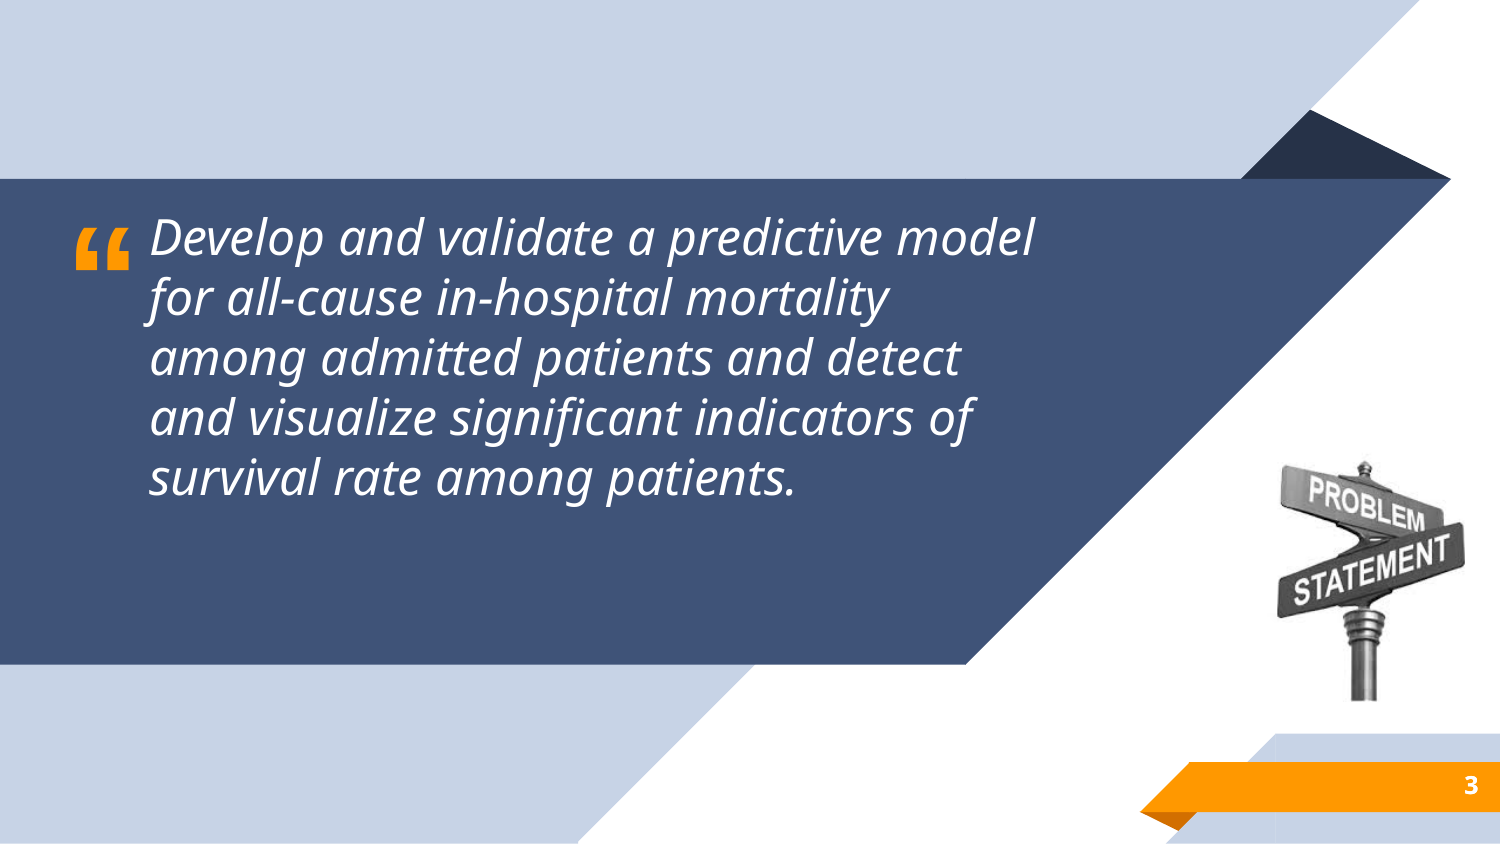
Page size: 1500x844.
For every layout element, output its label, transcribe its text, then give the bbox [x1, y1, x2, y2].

picture [1240, 434, 1500, 702]
list Develop and validate a predictive model for all-cause in-hospital mortality among admitted patients and detect and visualize significant indicators of survival rate among patients. [134, 190, 1060, 483]
slide_number 3 [1249, 760, 1494, 813]
